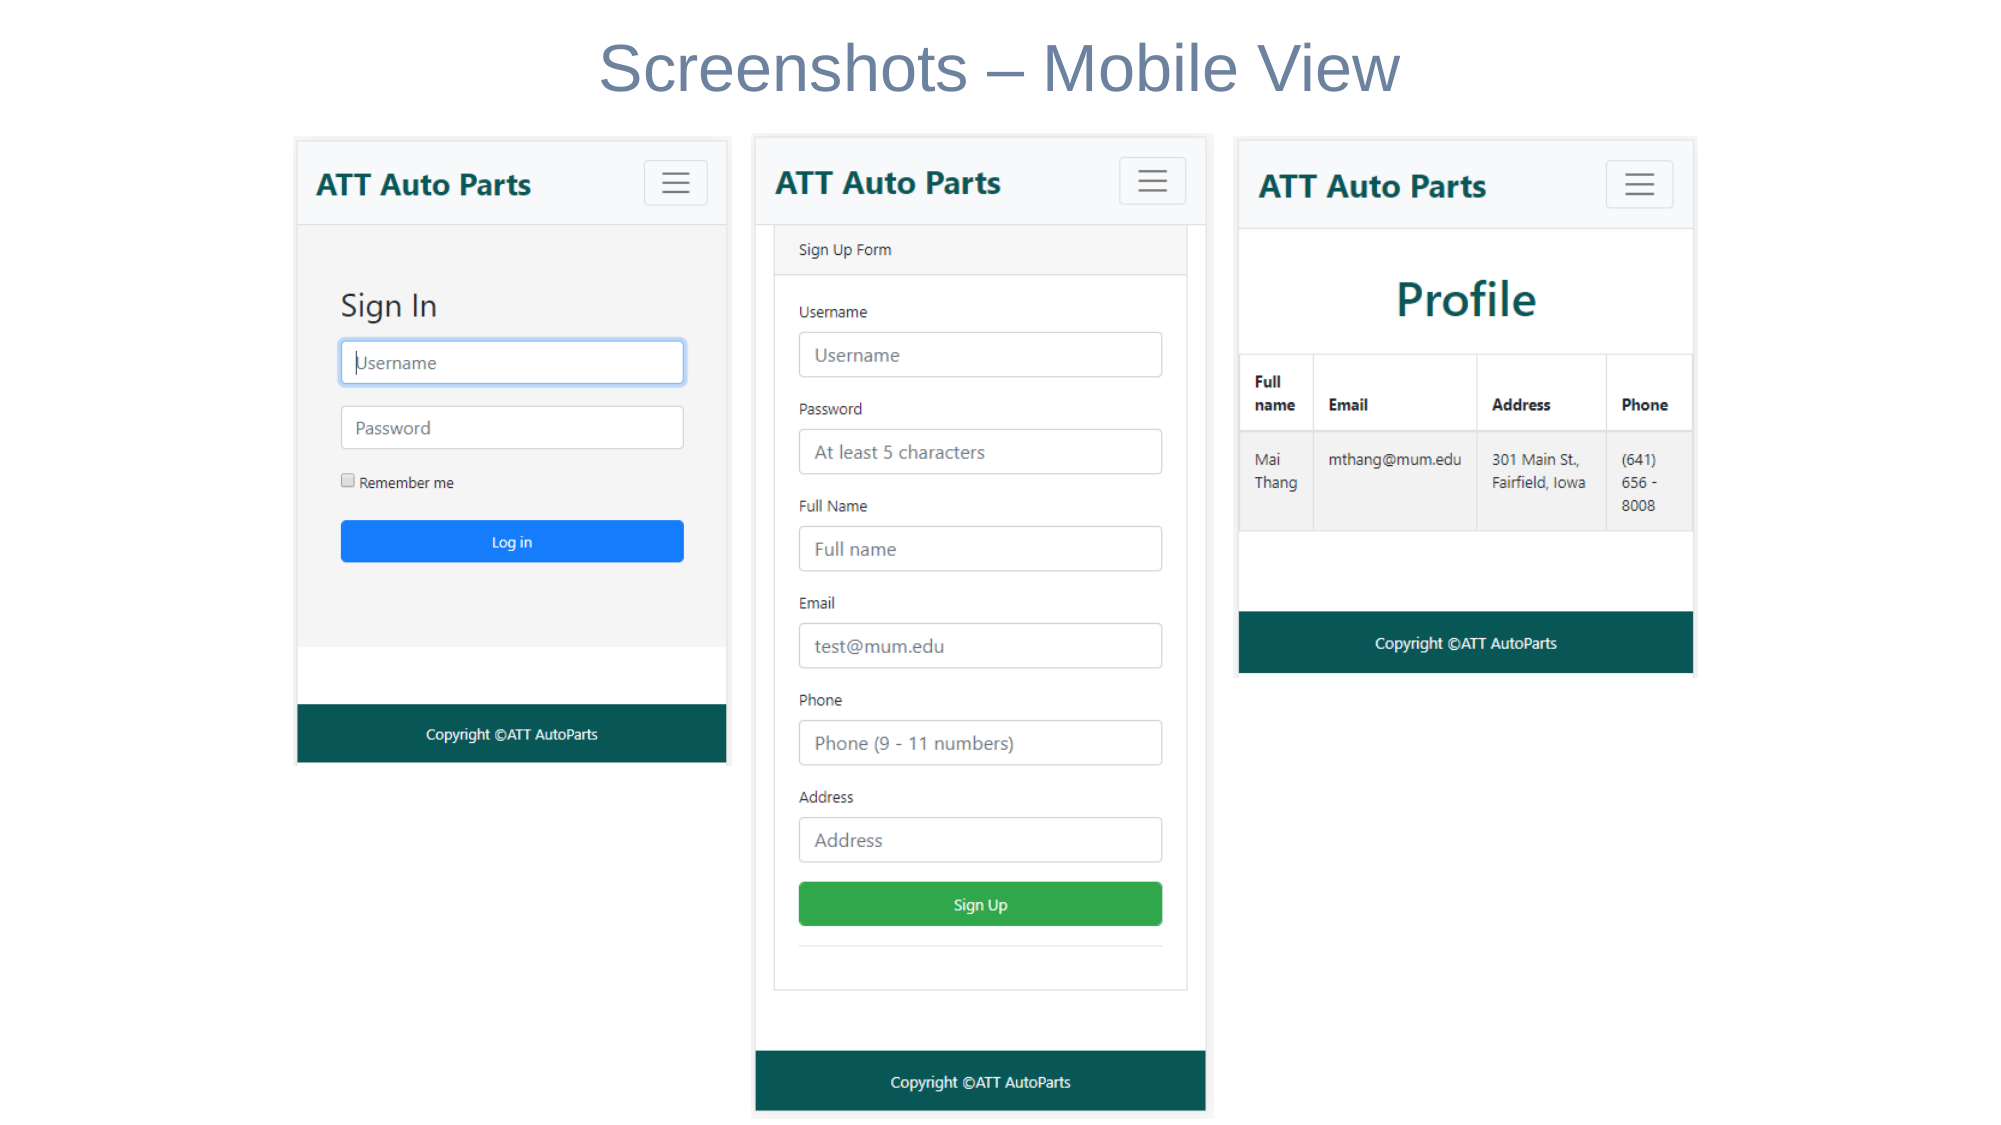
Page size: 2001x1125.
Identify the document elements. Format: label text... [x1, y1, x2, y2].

title Screenshots – Mobile View [137, 25, 1863, 115]
picture [1233, 136, 1698, 678]
picture [751, 133, 1214, 1119]
picture [293, 135, 732, 766]
